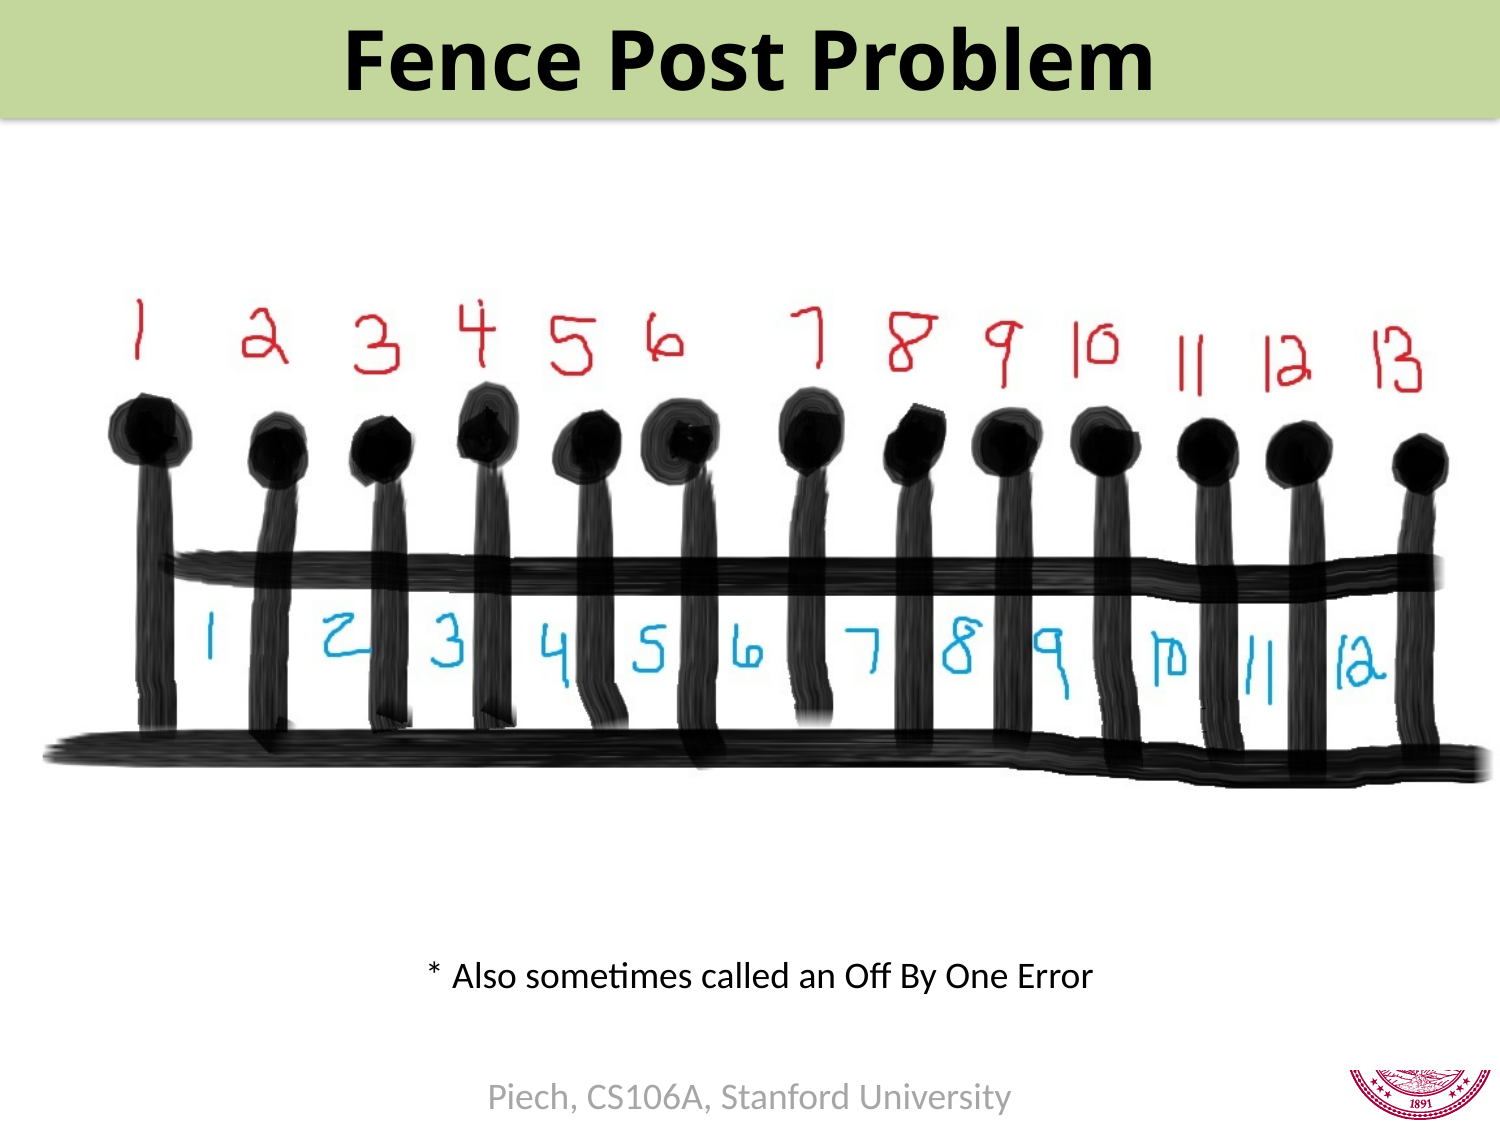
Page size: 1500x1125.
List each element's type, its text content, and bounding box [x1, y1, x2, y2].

picture [0, 225, 1500, 1120]
text_box Fence Post Problem [0, 0, 1500, 122]
